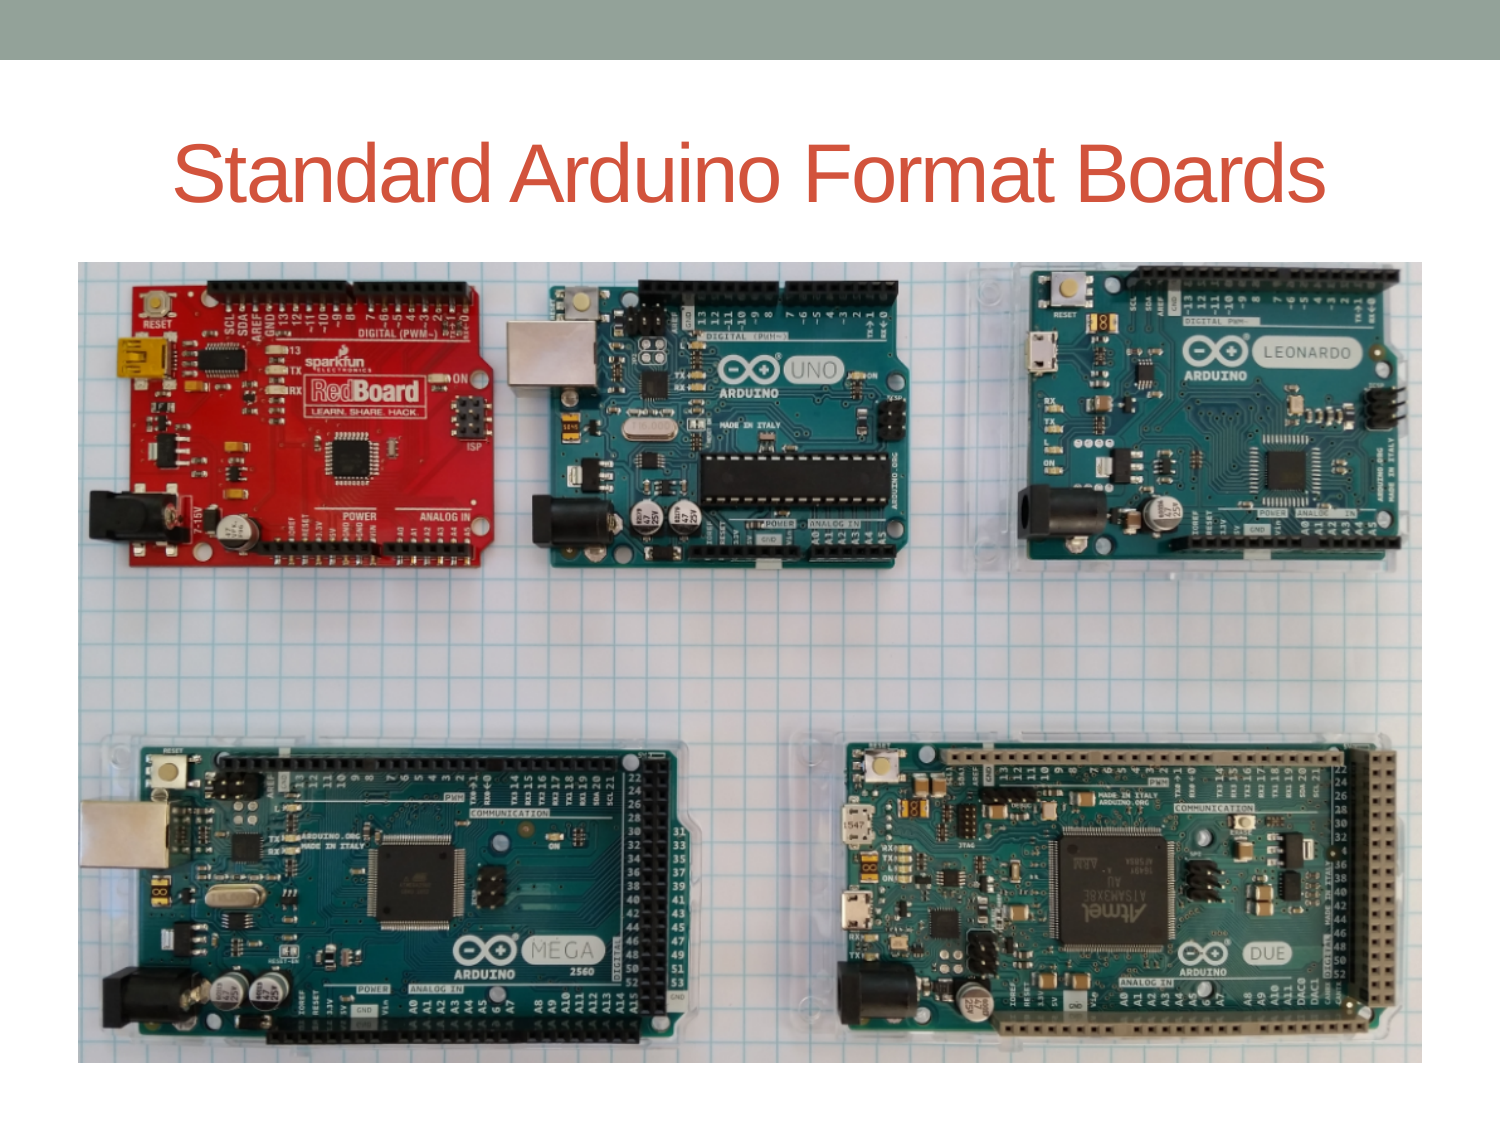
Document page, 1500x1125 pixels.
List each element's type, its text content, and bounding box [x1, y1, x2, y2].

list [77, 262, 1422, 1063]
title Standard Arduino Format Boards [75, 87, 1425, 250]
